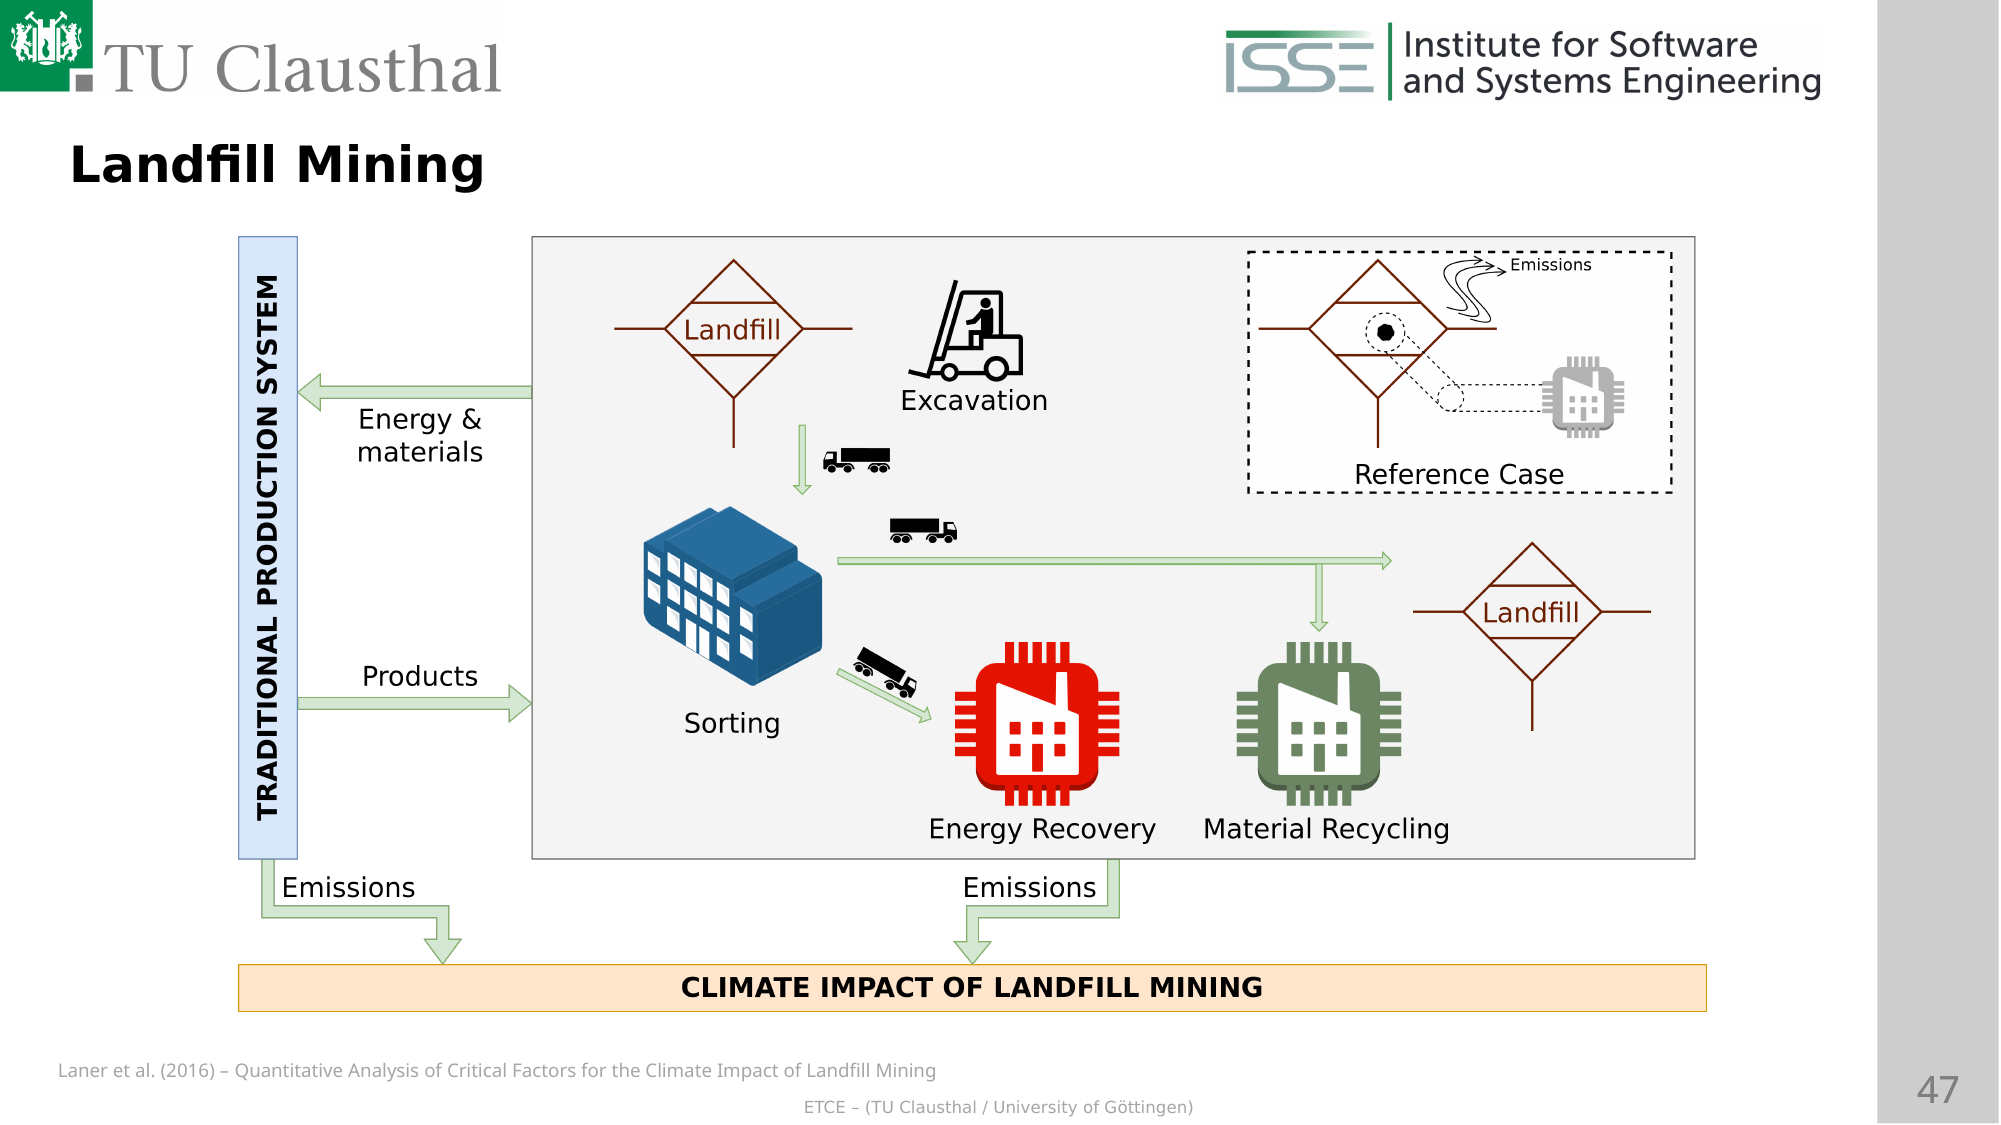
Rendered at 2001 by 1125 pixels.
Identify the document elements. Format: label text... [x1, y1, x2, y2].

text_box Laner et al. (2016) – Quantitative Analysis of Critical Factors for the Climate Impact of Landfill Mining [43, 1051, 1105, 1089]
picture [1218, 22, 1826, 107]
text_box [55, 208, 1818, 1034]
picture [224, 235, 1707, 1013]
picture [0, 0, 501, 92]
text_box Landfill Mining [55, 125, 1818, 207]
